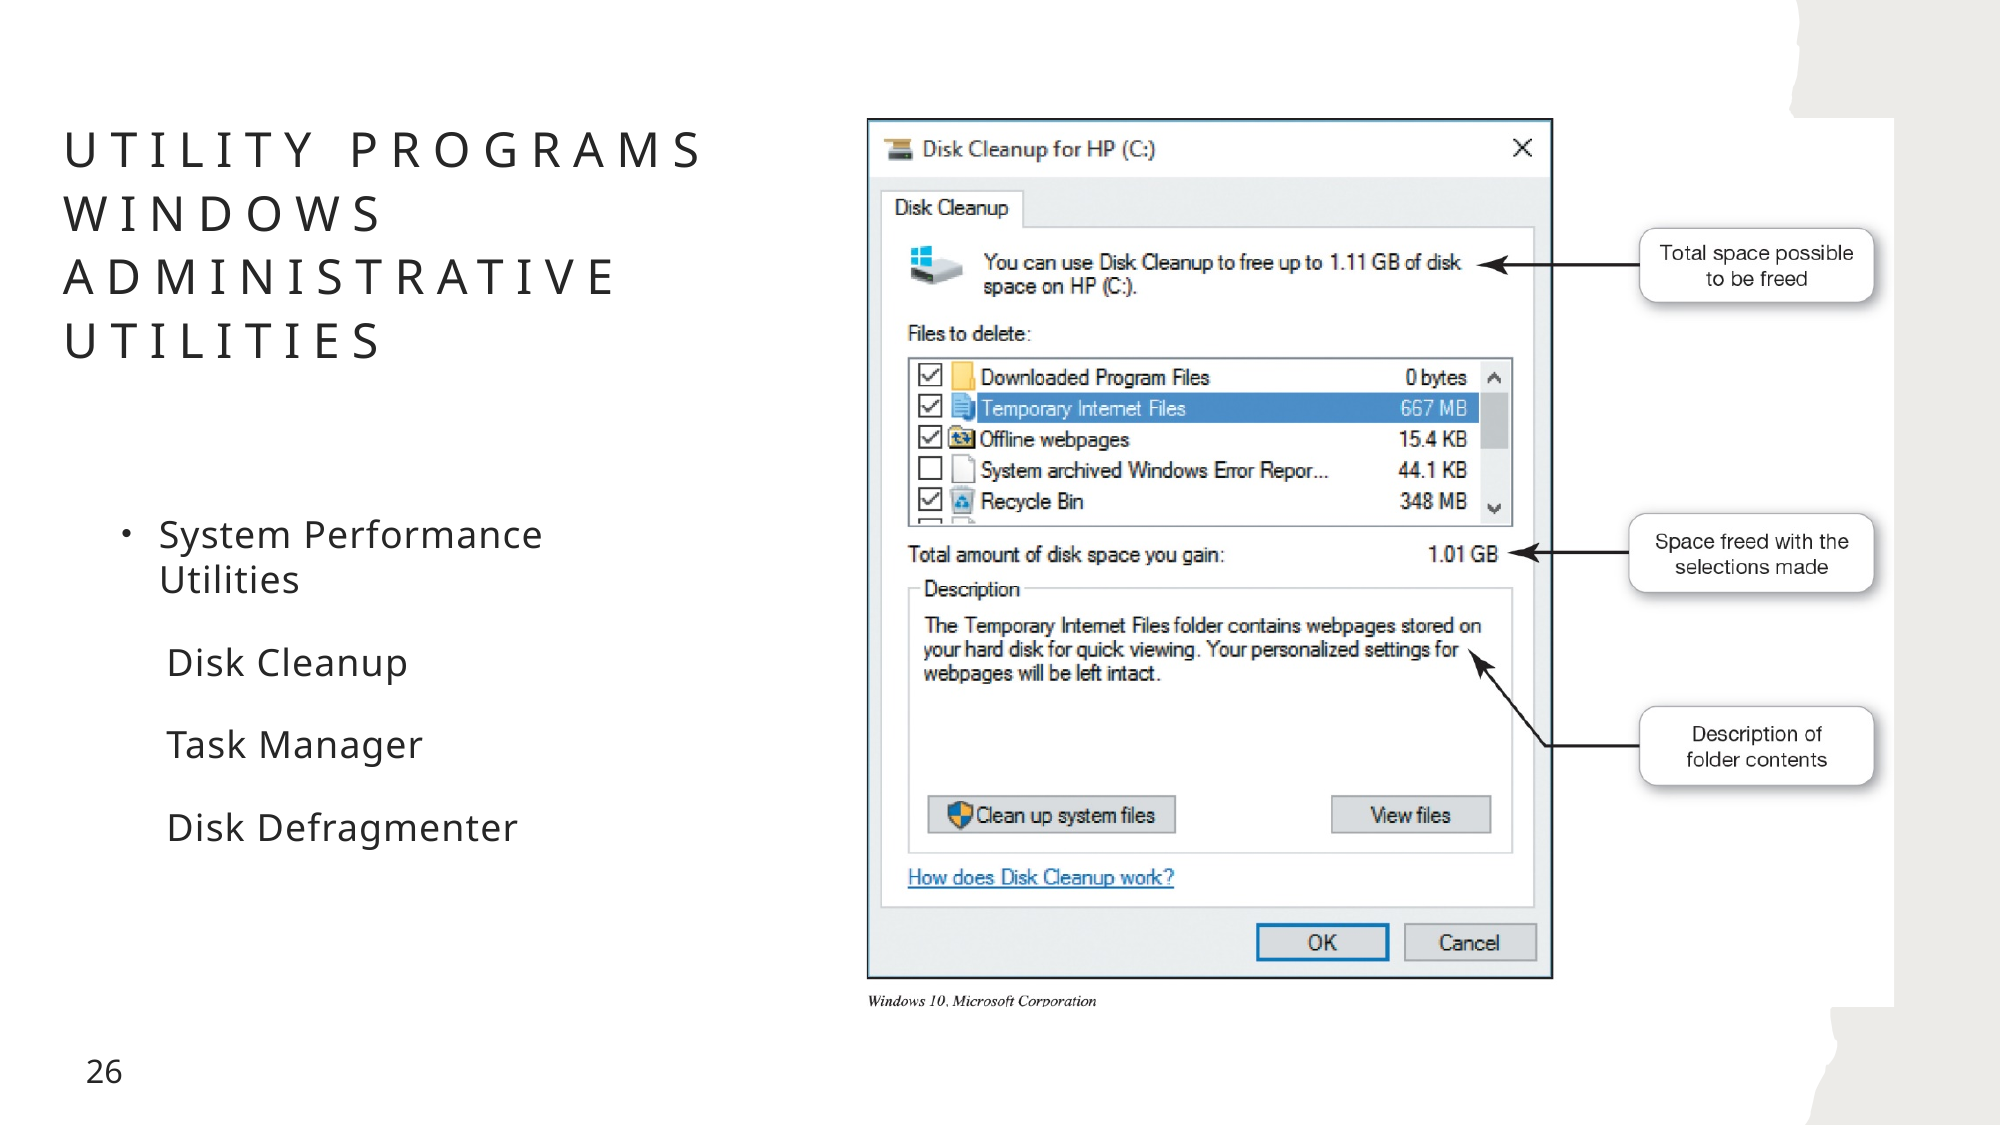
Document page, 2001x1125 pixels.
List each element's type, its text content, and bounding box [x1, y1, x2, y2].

picture [866, 0, 2000, 1125]
list System Performance Utilities Disk Cleanup Task Manager Disk Defragmenter [106, 503, 698, 1020]
title Utility Programs Windows Administrative Utilities [48, 103, 822, 379]
slide_number 26 [48, 1042, 161, 1103]
